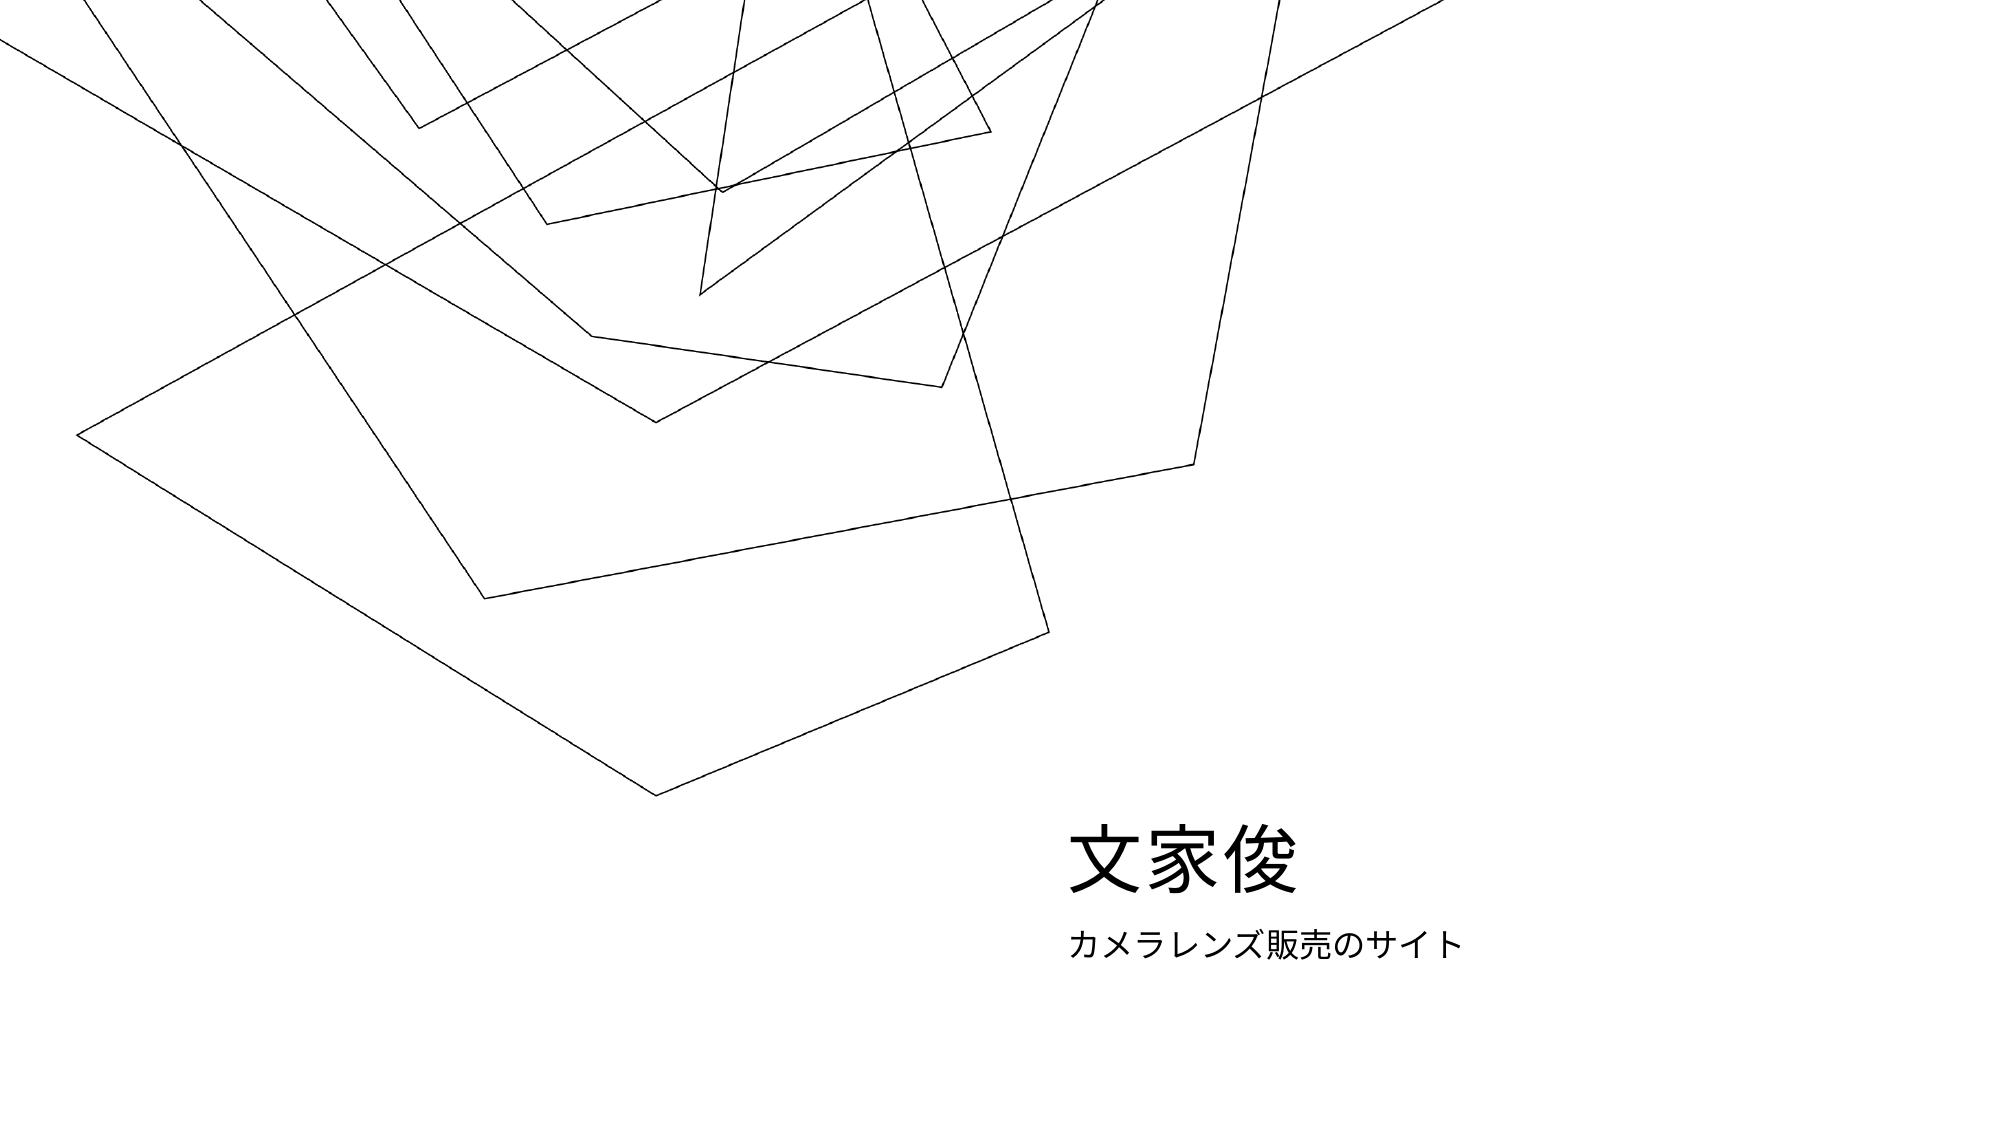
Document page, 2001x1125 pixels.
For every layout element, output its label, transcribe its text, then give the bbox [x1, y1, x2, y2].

subtitle カメラレンズ販売のサイト [1052, 916, 1864, 982]
picture [0, 0, 1557, 830]
title 文家俊 [1052, 727, 1864, 912]
